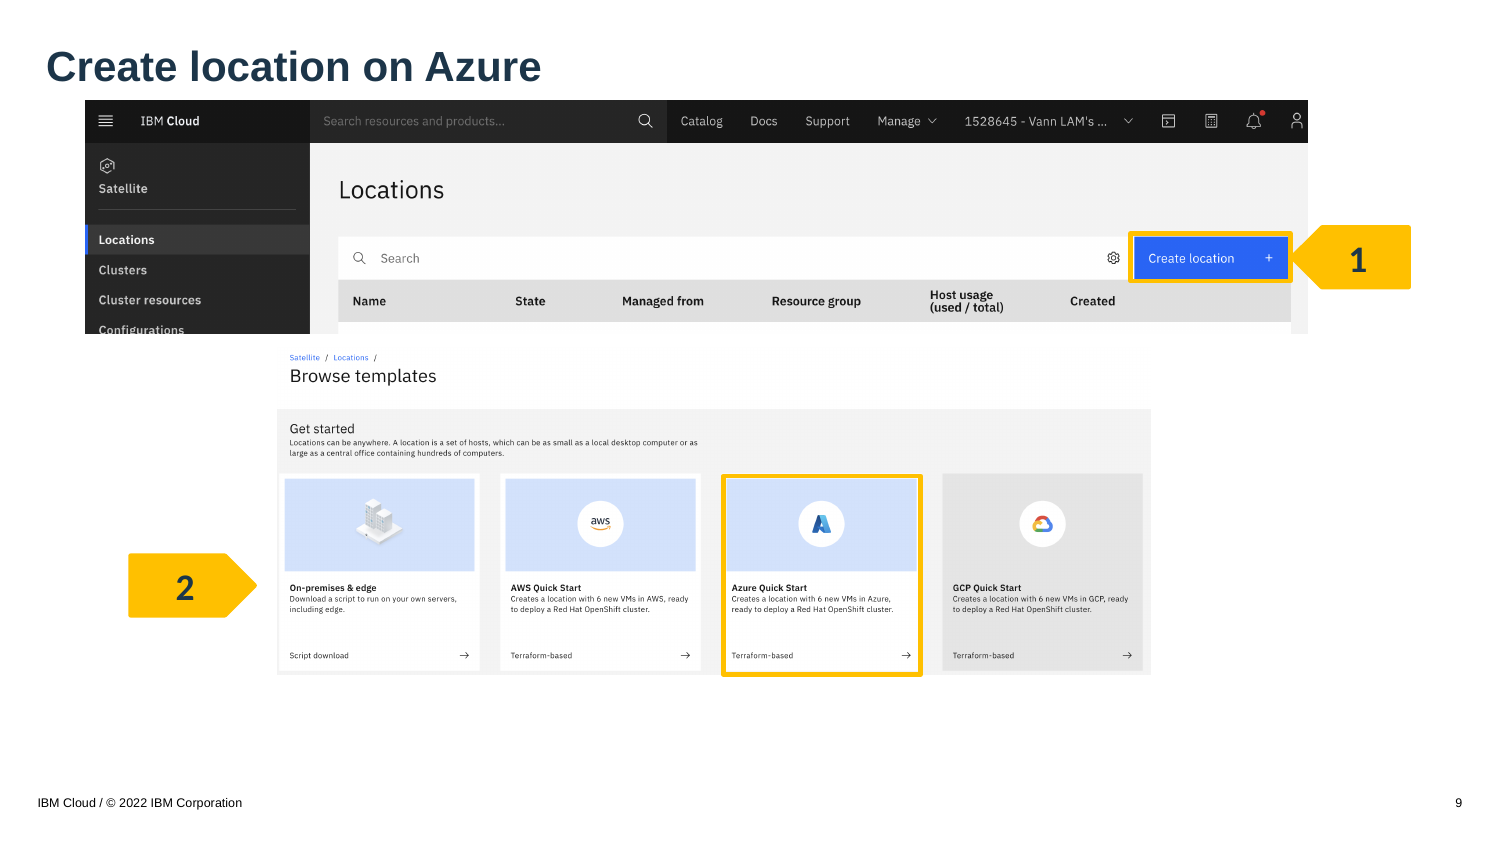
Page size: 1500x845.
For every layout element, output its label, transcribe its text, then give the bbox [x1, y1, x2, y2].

picture [85, 100, 1308, 334]
text_box 2 [130, 555, 255, 616]
footer IBM Cloud / © 2022 IBM Corporation [37, 791, 1088, 815]
text_box 1 [1308, 227, 1409, 288]
slide_number 9 [1125, 791, 1463, 815]
picture [277, 346, 1151, 675]
title Create location on Azure [31, 31, 1397, 98]
